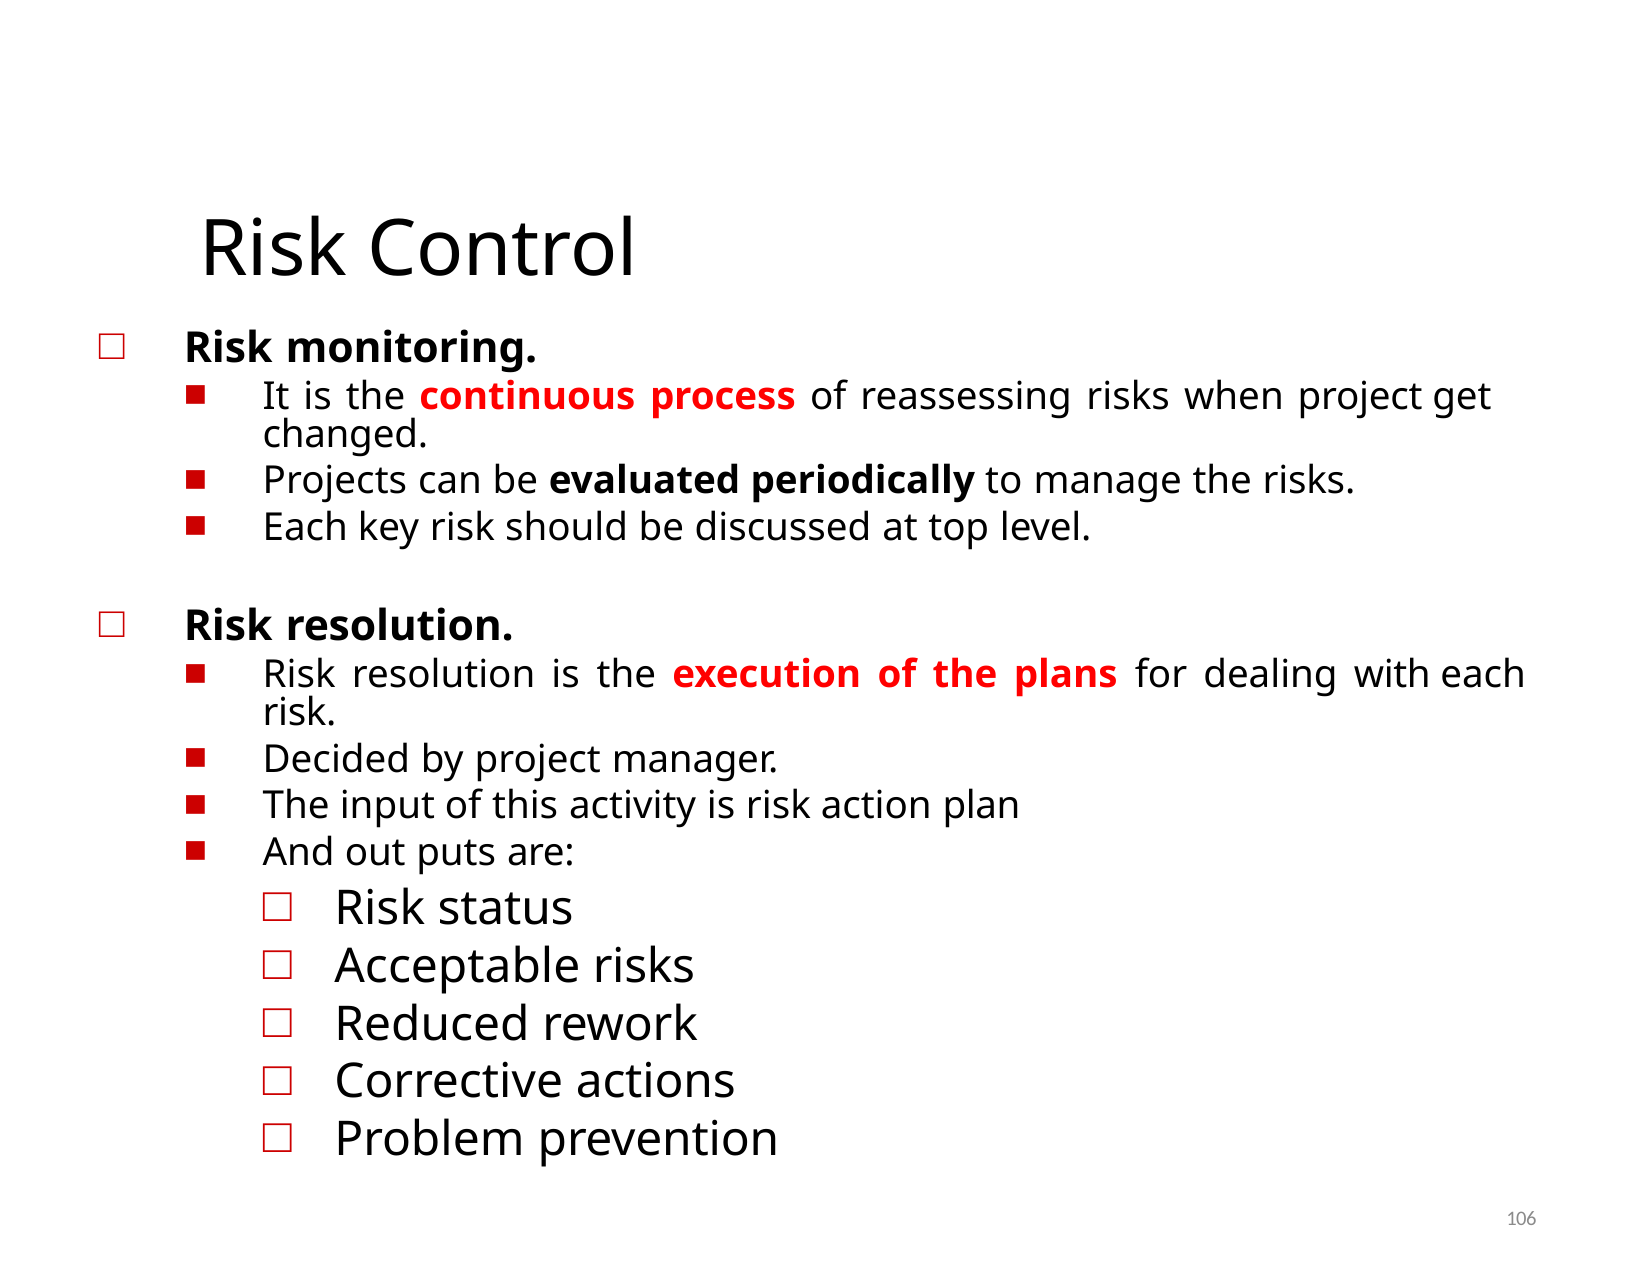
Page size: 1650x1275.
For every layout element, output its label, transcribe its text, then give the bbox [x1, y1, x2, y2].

title Risk Control [113, 31, 1537, 316]
text_box Risk monitoring. It is the continuous process of reassessing risks when project get changed. Projects can be evaluated periodically to manage the risks. Each key risk should be discussed at top level. Risk resolution. Risk resolution is the execution of the plans for dealing with each risk. Decided by project manager. The input of this activity is risk action plan And out puts are: Risk status Acceptable risks Reduced rework Corrective actions Problem prevention [94, 316, 1563, 1166]
slide_number 106 [1165, 1166, 1537, 1275]
